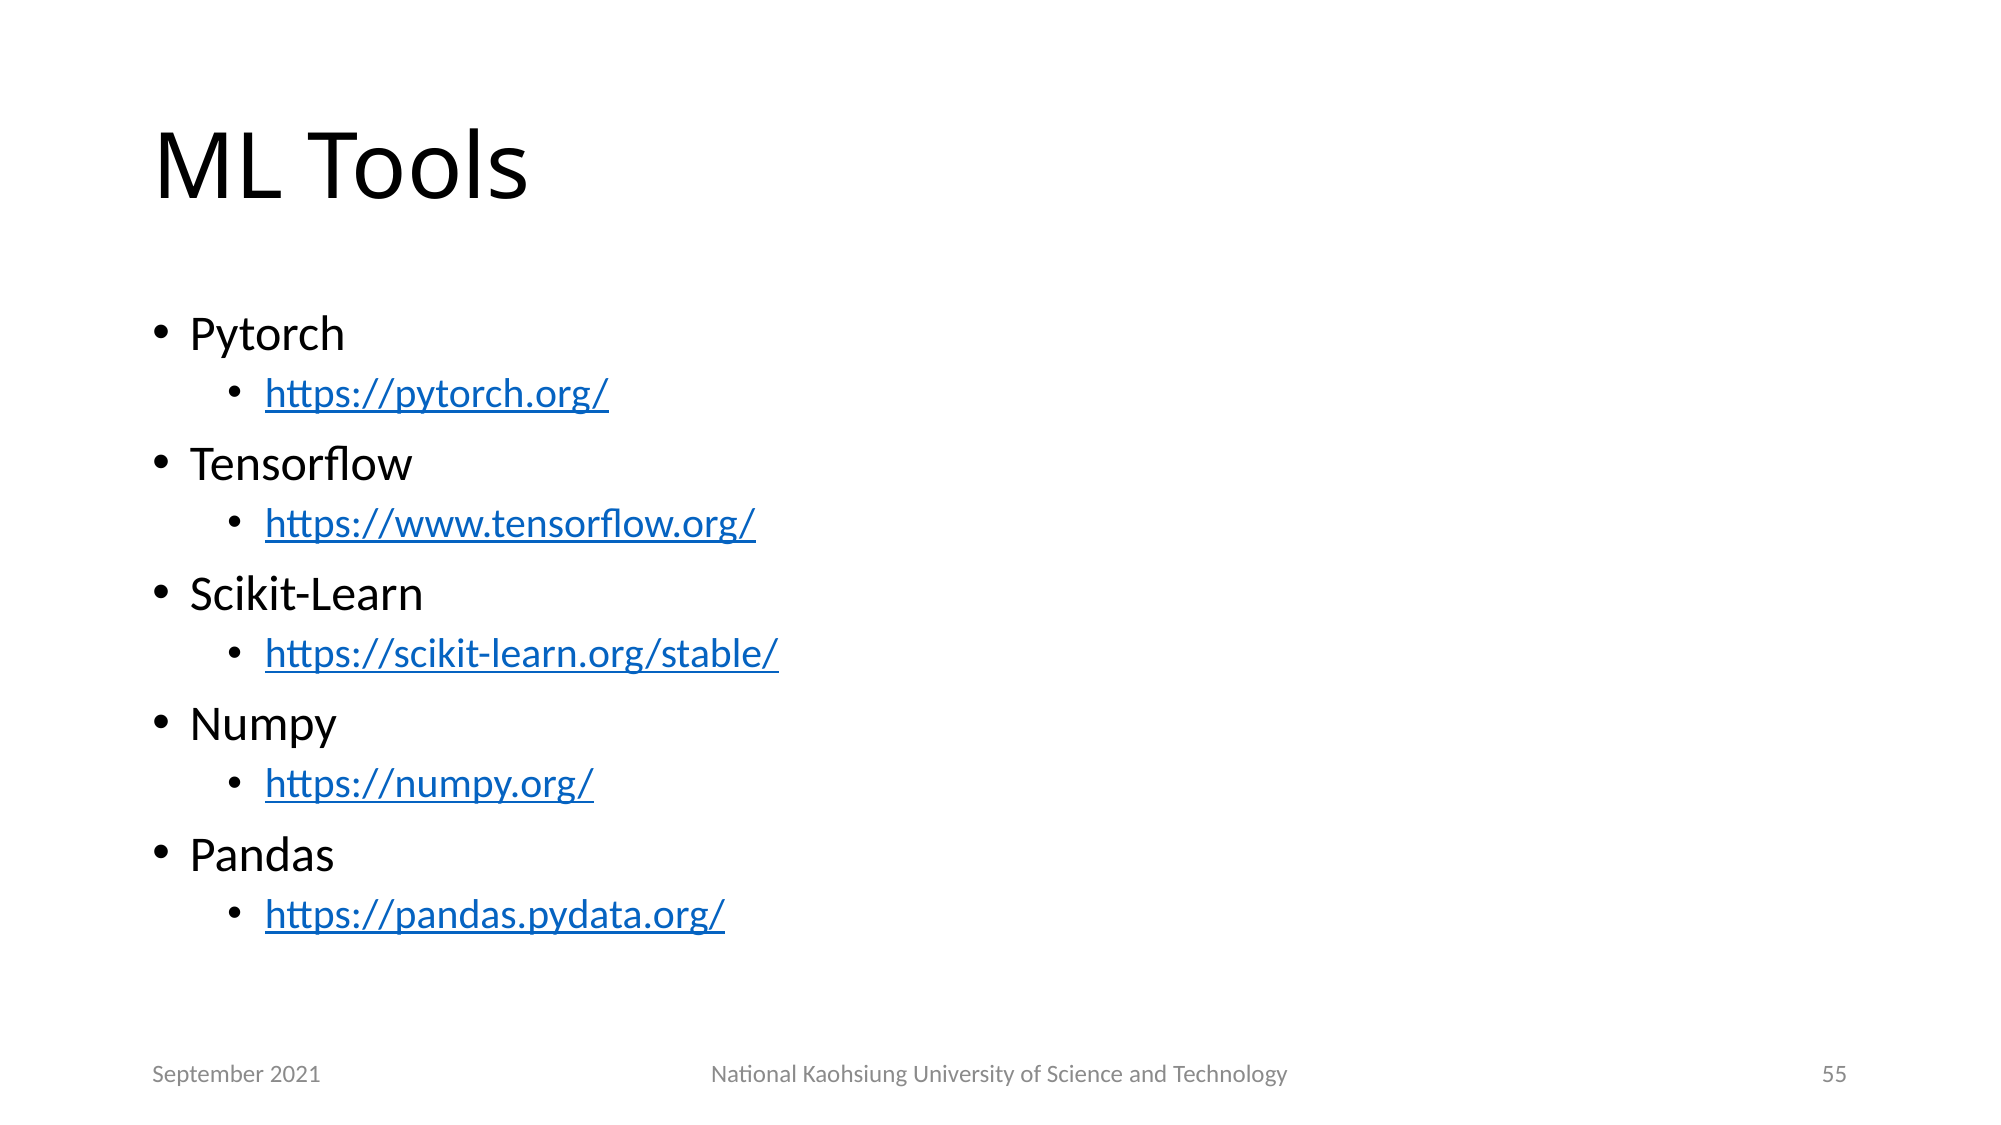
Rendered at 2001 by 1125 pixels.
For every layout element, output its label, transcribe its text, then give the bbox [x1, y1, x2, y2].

footer National Kaohsiung University of Science and Technology [662, 1042, 1338, 1103]
list Pytorch https://pytorch.org/ Tensorflow https://www.tensorflow.org/ Scikit-Learn https://scikit-learn.org/stable/ Numpy https://numpy.org/ Pandas https://pandas.pydata.org/ [137, 299, 1863, 1014]
slide_number 55 [1412, 1042, 1863, 1103]
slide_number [137, 1042, 588, 1103]
title ML Tools [137, 59, 1863, 278]
